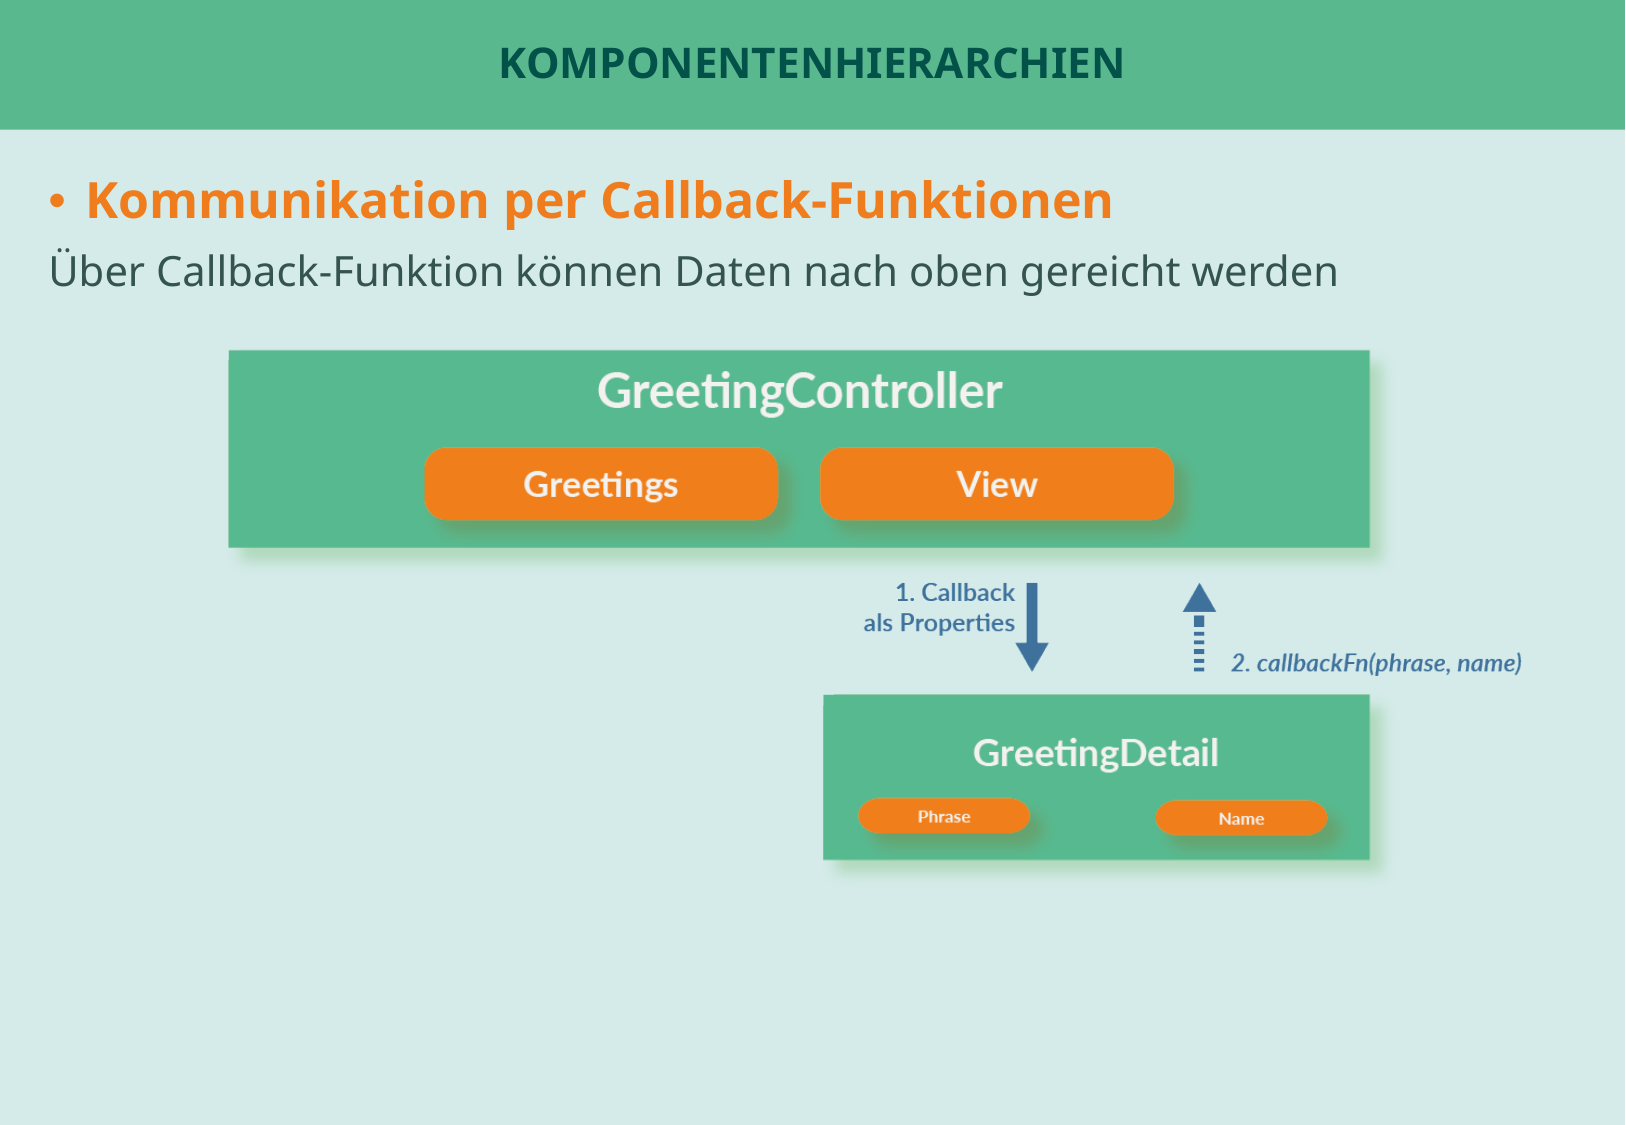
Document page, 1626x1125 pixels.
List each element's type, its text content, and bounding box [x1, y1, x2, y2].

picture [222, 344, 1522, 892]
list Kommunikation per Callback-Funktionen Über Callback-Funktion können Daten nach oben gereicht werden [33, 168, 1592, 1043]
title Komponentenhierarchien [0, 0, 1625, 130]
